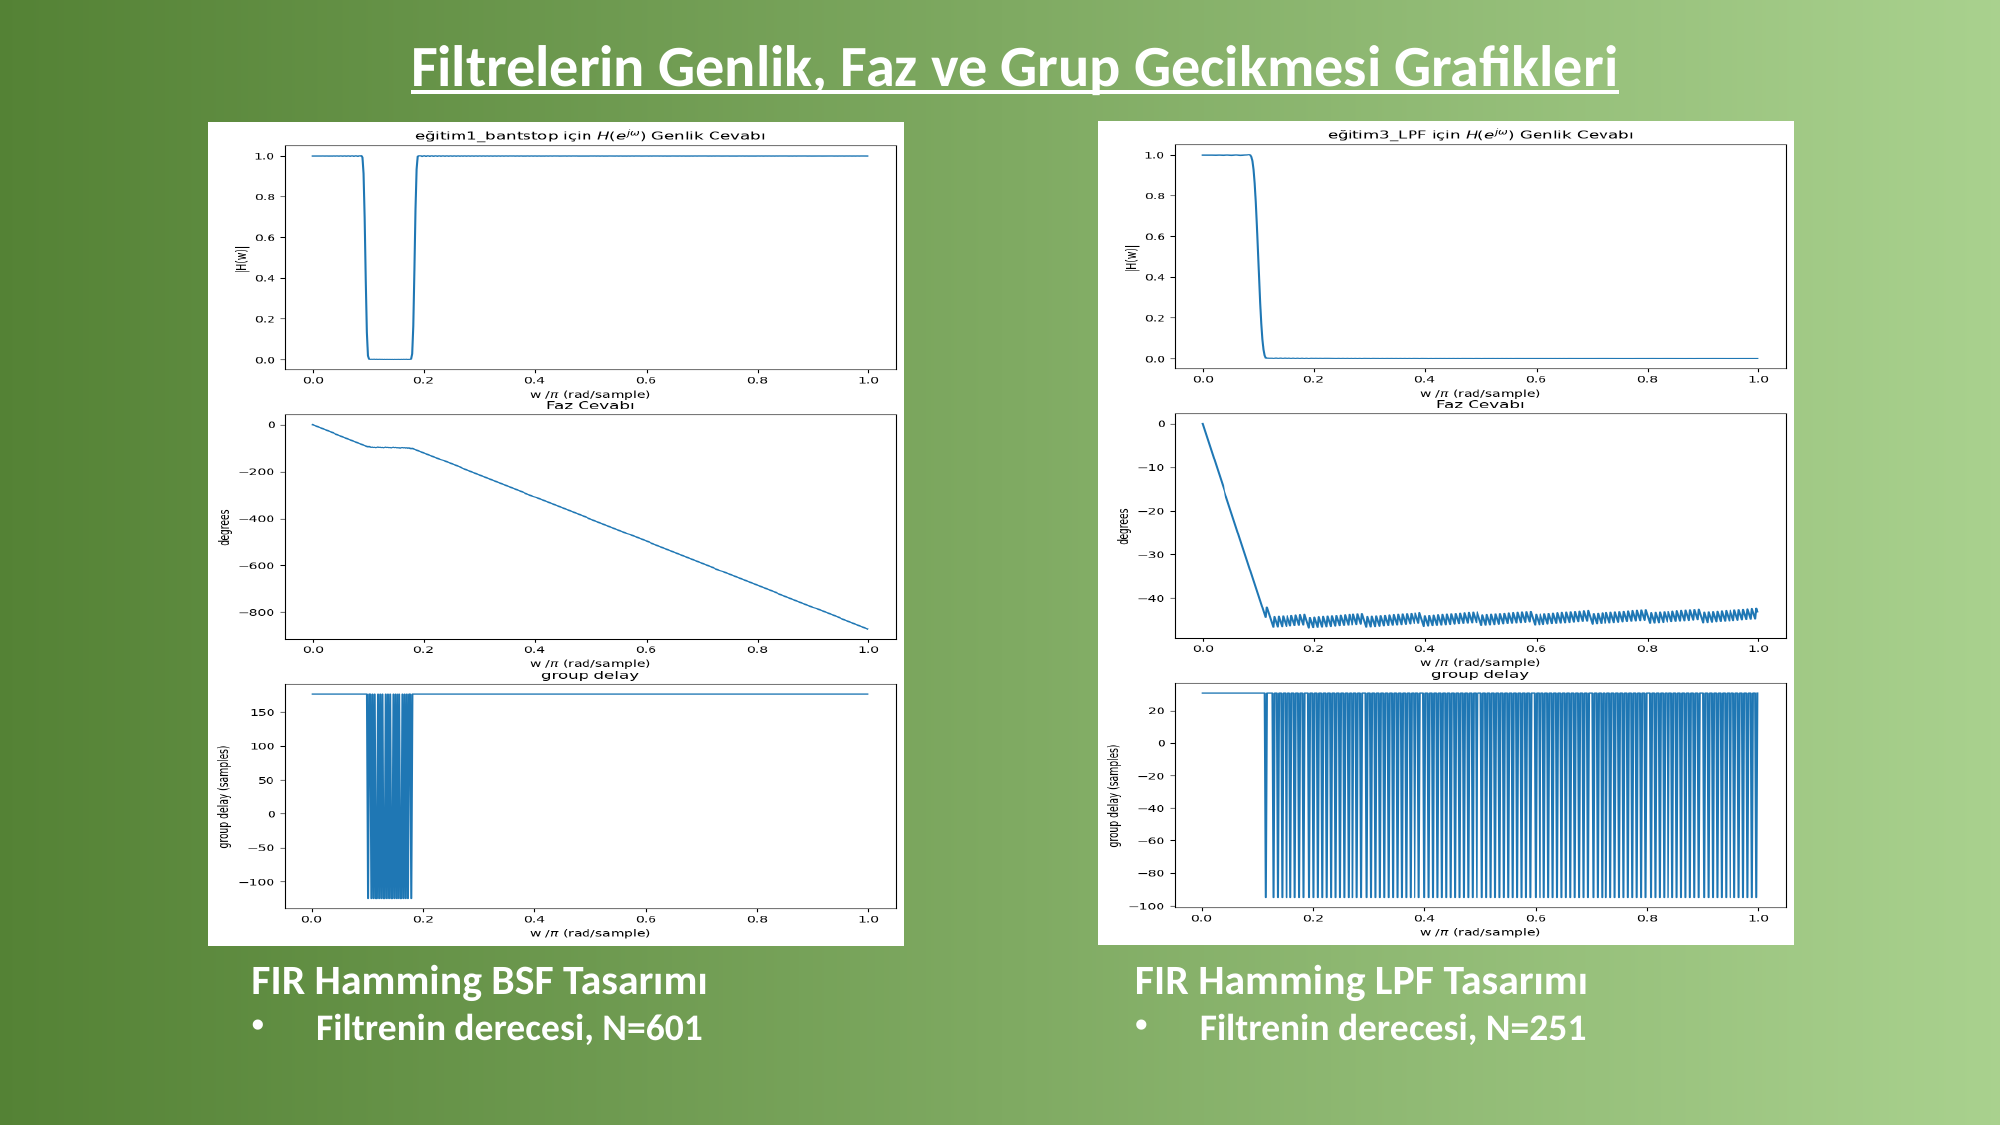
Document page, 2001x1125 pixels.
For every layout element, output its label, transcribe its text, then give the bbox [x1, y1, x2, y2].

text_box Filtrelerin Genlik, Faz ve Grup Gecikmesi Grafikleri [236, 20, 1794, 106]
picture [1098, 121, 1794, 945]
text_box FIR Hamming BSF Tasarımı Filtrenin derecesi, N=601 [236, 946, 888, 1055]
picture [208, 122, 904, 946]
text_box FIR Hamming LPF Tasarımı Filtrenin derecesi, N=251 [1120, 945, 1772, 1055]
